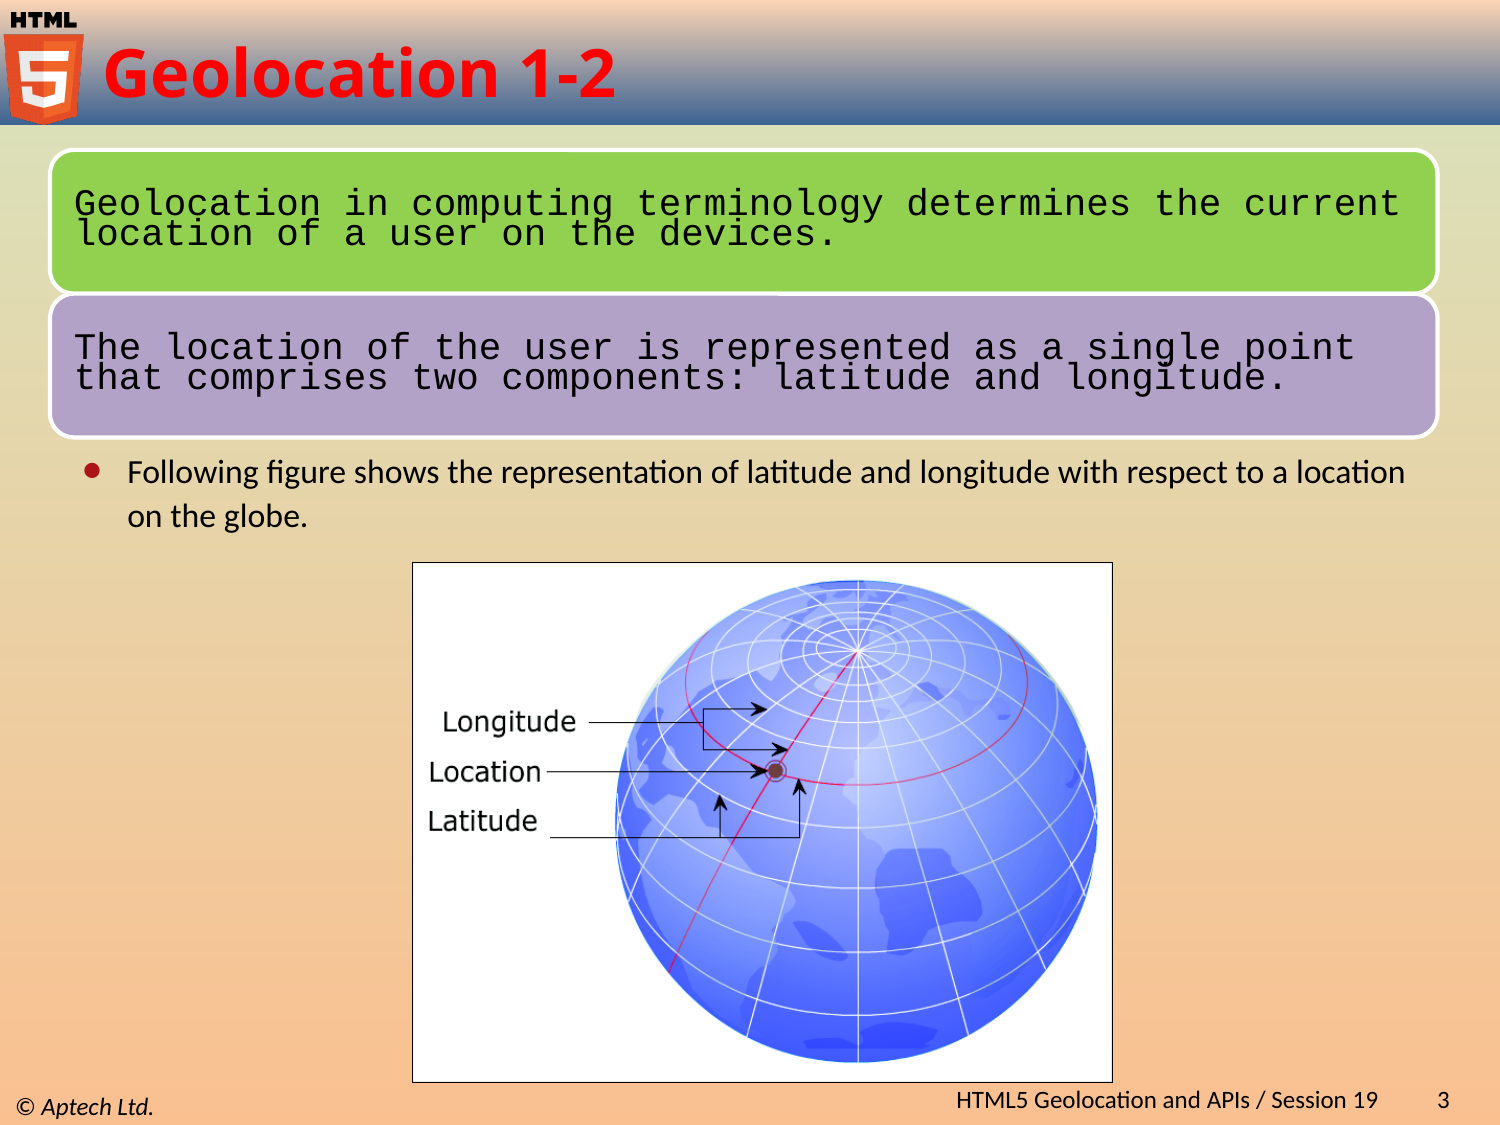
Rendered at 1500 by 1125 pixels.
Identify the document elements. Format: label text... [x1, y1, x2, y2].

footer HTML5 Geolocation and APIs / Session 19 [412, 1084, 1400, 1113]
slide_number 3 [1400, 1084, 1465, 1113]
picture [0, 12, 100, 125]
text_box Following figure shows the representation of latitude and longitude with respect to a location on the globe. [37, 462, 1438, 563]
picture [412, 562, 1113, 1083]
title Geolocation 1-2 [87, 37, 1338, 106]
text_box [49, 149, 1438, 438]
